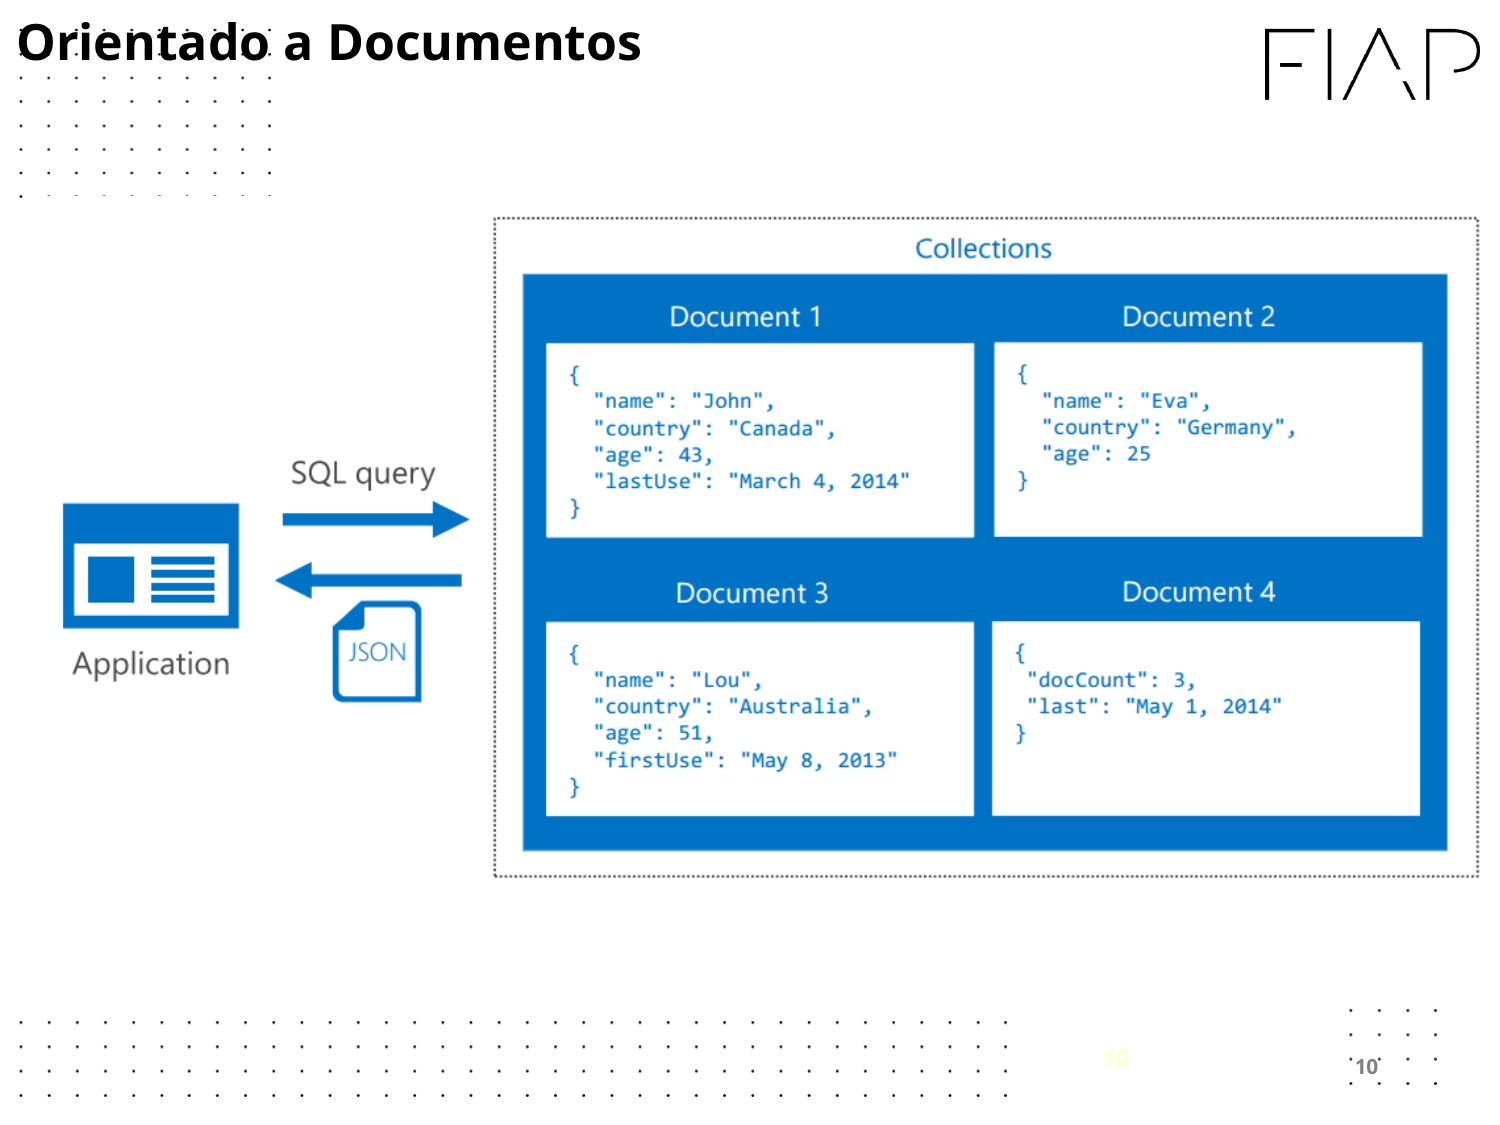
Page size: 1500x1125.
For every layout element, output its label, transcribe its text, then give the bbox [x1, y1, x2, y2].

picture [1344, 1007, 1437, 1085]
picture [1265, 28, 1480, 100]
picture [19, 79, 1486, 882]
picture [19, 1019, 1007, 1097]
text_box Orientado a Documentos [1, 3, 811, 79]
